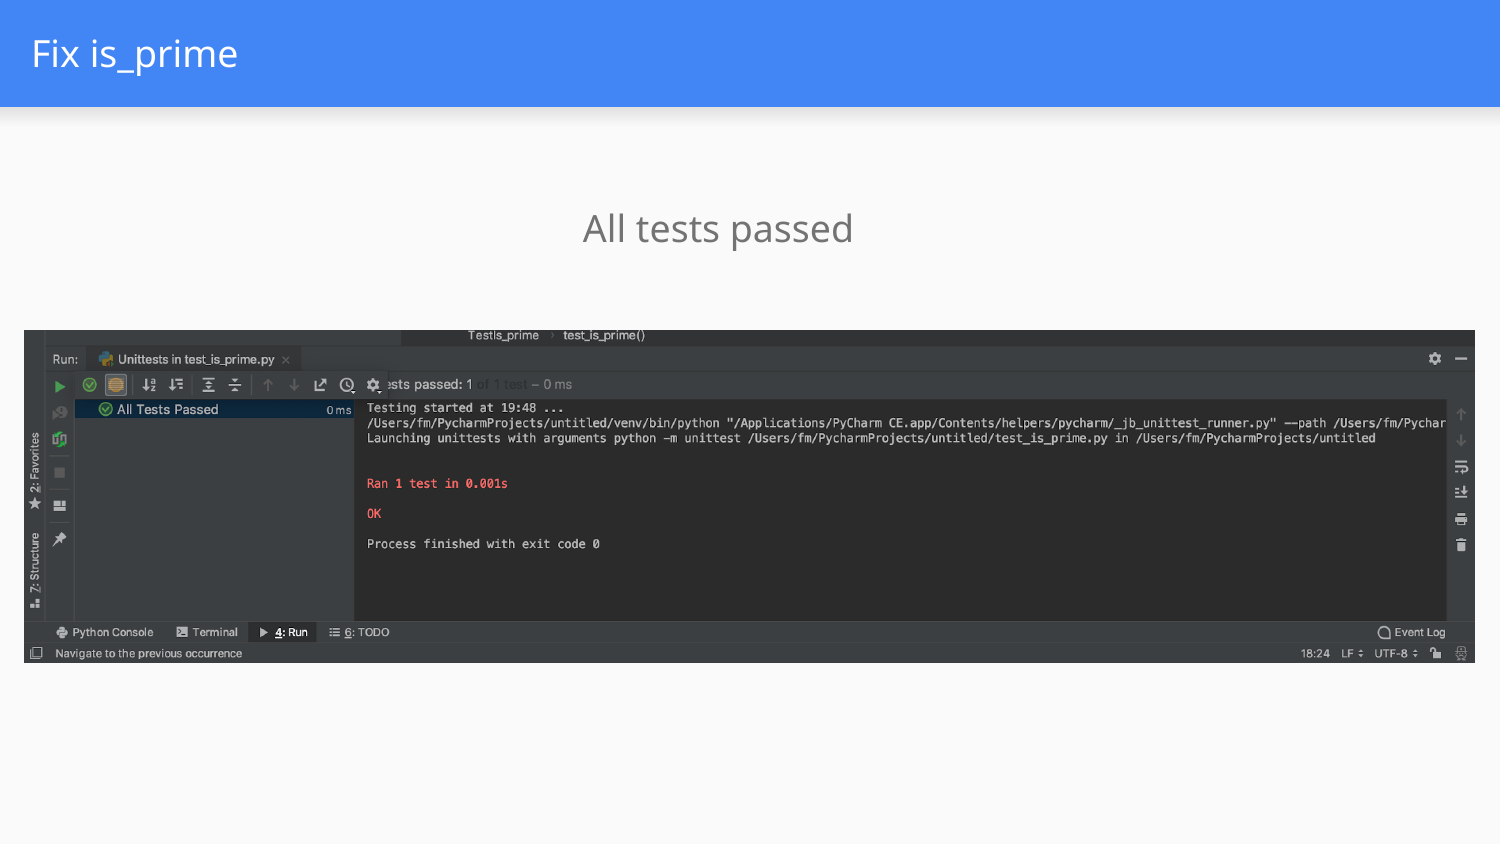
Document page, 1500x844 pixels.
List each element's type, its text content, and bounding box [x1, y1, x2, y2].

list All tests passed [567, 183, 888, 293]
title Fix is_prime [16, 2, 1464, 102]
picture [24, 330, 1476, 664]
